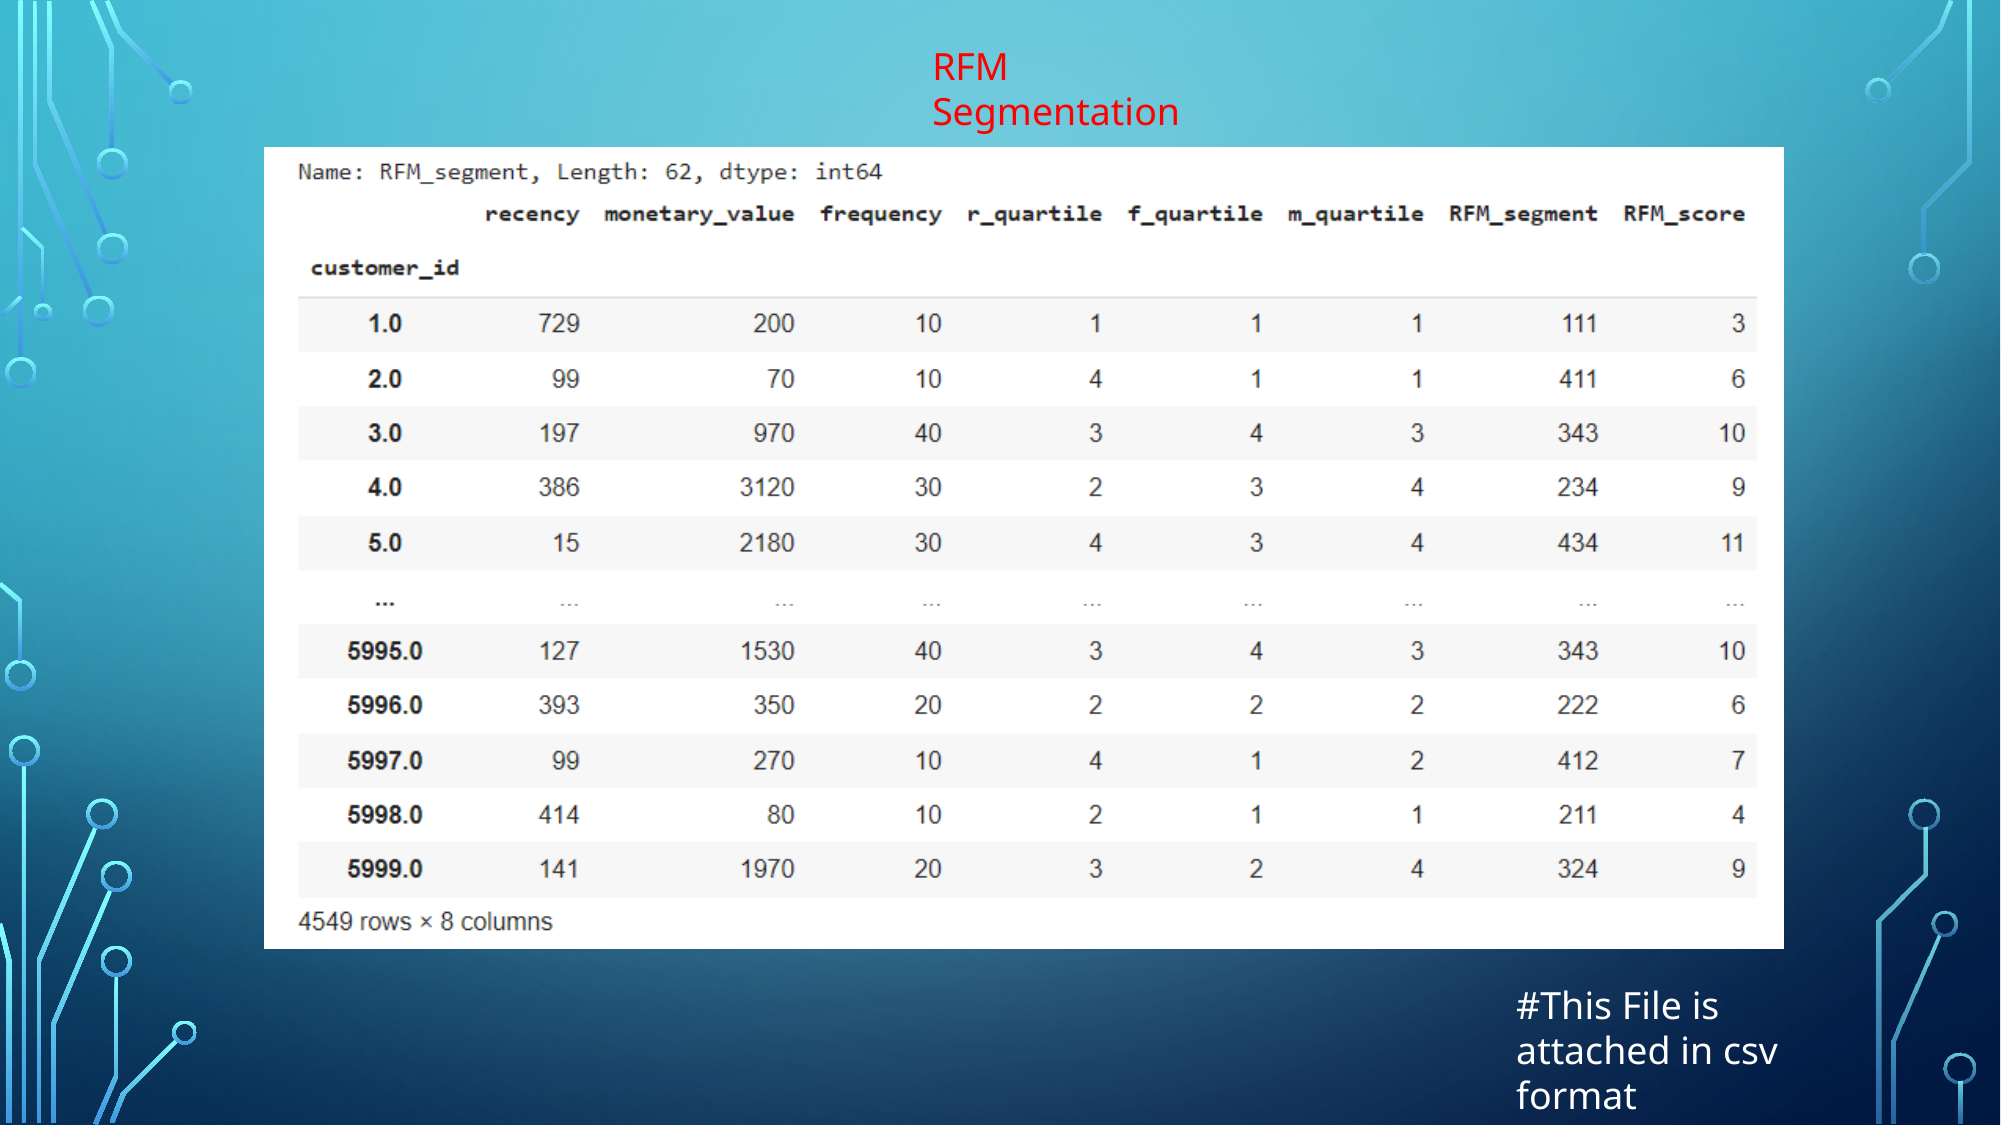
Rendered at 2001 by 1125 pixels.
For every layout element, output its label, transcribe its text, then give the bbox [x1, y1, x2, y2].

text_box #This File is attached in csv format [1501, 974, 1856, 1125]
text_box RFM Segmentation [917, 35, 1236, 141]
picture [264, 147, 1784, 950]
